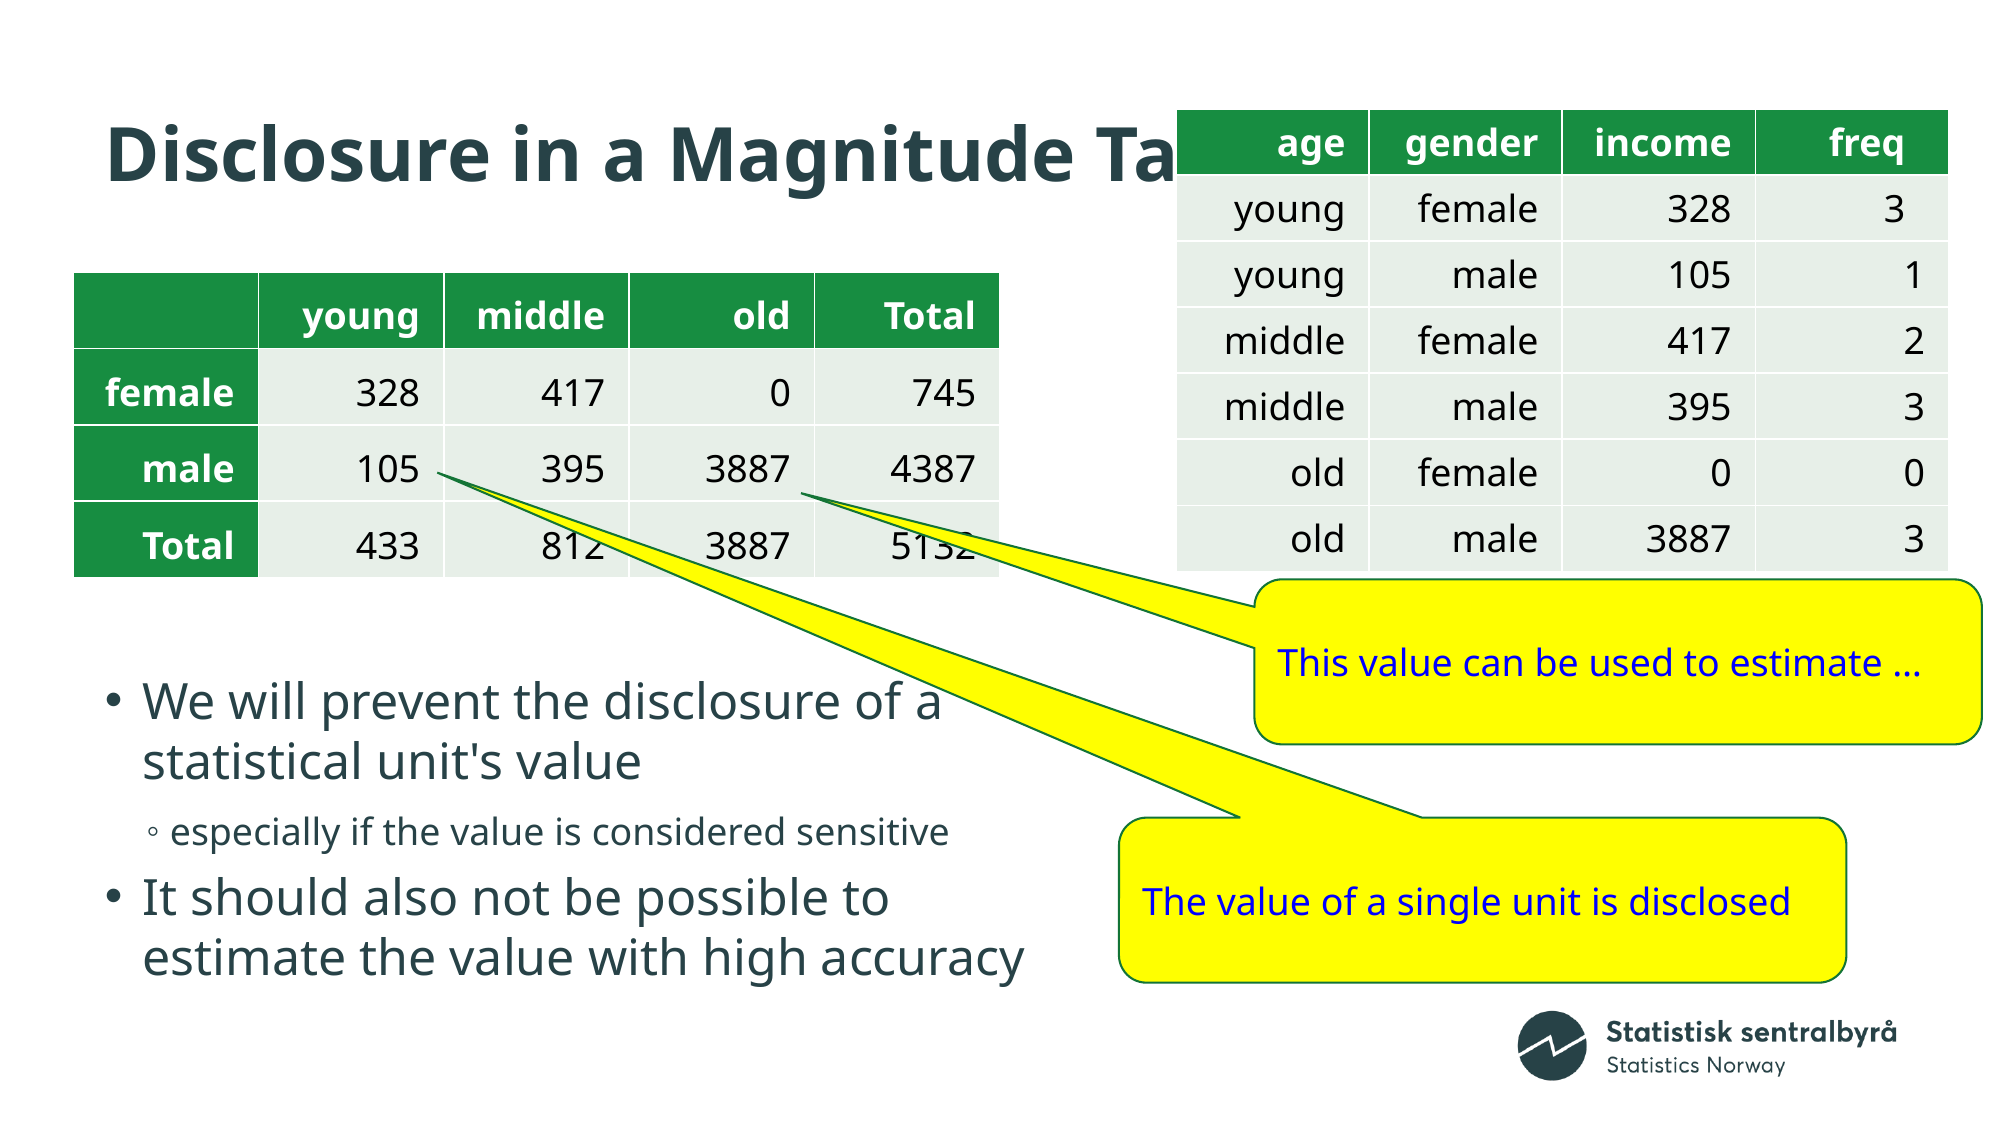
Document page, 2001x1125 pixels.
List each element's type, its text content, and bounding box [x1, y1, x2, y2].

table_cell young [1177, 242, 1368, 306]
table_header income [1563, 110, 1755, 174]
table_header age [1177, 110, 1368, 174]
table_cell 395 [445, 426, 628, 500]
table_cell 105 [1563, 242, 1755, 306]
table_cell 395 [1563, 374, 1755, 438]
table_cell 0 [1756, 440, 1948, 505]
table_cell 328 [1563, 176, 1755, 240]
table_cell 0 [1563, 440, 1755, 505]
table_header Total [815, 273, 999, 348]
table_cell 417 [1563, 308, 1755, 372]
table_cell 417 [445, 349, 628, 424]
table_cell 812 [445, 502, 628, 577]
table_cell 1 [1756, 242, 1948, 306]
picture [1503, 995, 2000, 1125]
table_cell 2 [1756, 308, 1948, 372]
table_cell 745 [815, 349, 999, 424]
table_cell 3 [1756, 374, 1948, 438]
table_cell old [1177, 506, 1368, 571]
table_cell young [1177, 176, 1368, 240]
table_cell male [1370, 242, 1561, 306]
table_header young [259, 273, 443, 348]
table_cell female [1370, 308, 1561, 372]
table_header middle [445, 273, 628, 348]
table_header gender [1370, 110, 1561, 174]
table_cell male [1370, 374, 1561, 438]
table_cell female [1370, 176, 1561, 240]
table_cell male [74, 426, 258, 500]
table_header freq [1756, 110, 1948, 174]
table_cell 105 [259, 426, 443, 500]
table_cell 3887 [1563, 506, 1755, 571]
table_cell female [1370, 440, 1561, 505]
table_cell 433 [259, 502, 443, 577]
list We will prevent the disclosure of a statistical unit's value especially if the value is considered sensitive It should also not be possible to estimate the value with high accuracy [89, 661, 1094, 1028]
table_cell 4387 [815, 426, 999, 500]
text_box This value can be used to estimate … [800, 492, 1983, 746]
table_cell old [1177, 440, 1368, 505]
table_cell 3887 [630, 426, 814, 500]
title Disclosure in a Magnitude Table [89, 50, 1674, 266]
text_box The value of a single unit is disclosed [436, 471, 1848, 984]
table_cell 3887 [630, 502, 814, 577]
table_cell male [1370, 506, 1561, 571]
table_cell female [74, 349, 258, 424]
table_header old [630, 273, 814, 348]
table_cell 0 [630, 349, 814, 424]
table_cell 3 [1756, 506, 1948, 571]
table_cell middle [1177, 374, 1368, 438]
table_header [74, 273, 258, 348]
table_cell middle [1177, 308, 1368, 372]
table_cell 3 [1756, 176, 1948, 240]
table_cell 5132 [815, 502, 999, 577]
table_cell 328 [259, 349, 443, 424]
table_cell Total [74, 502, 258, 577]
